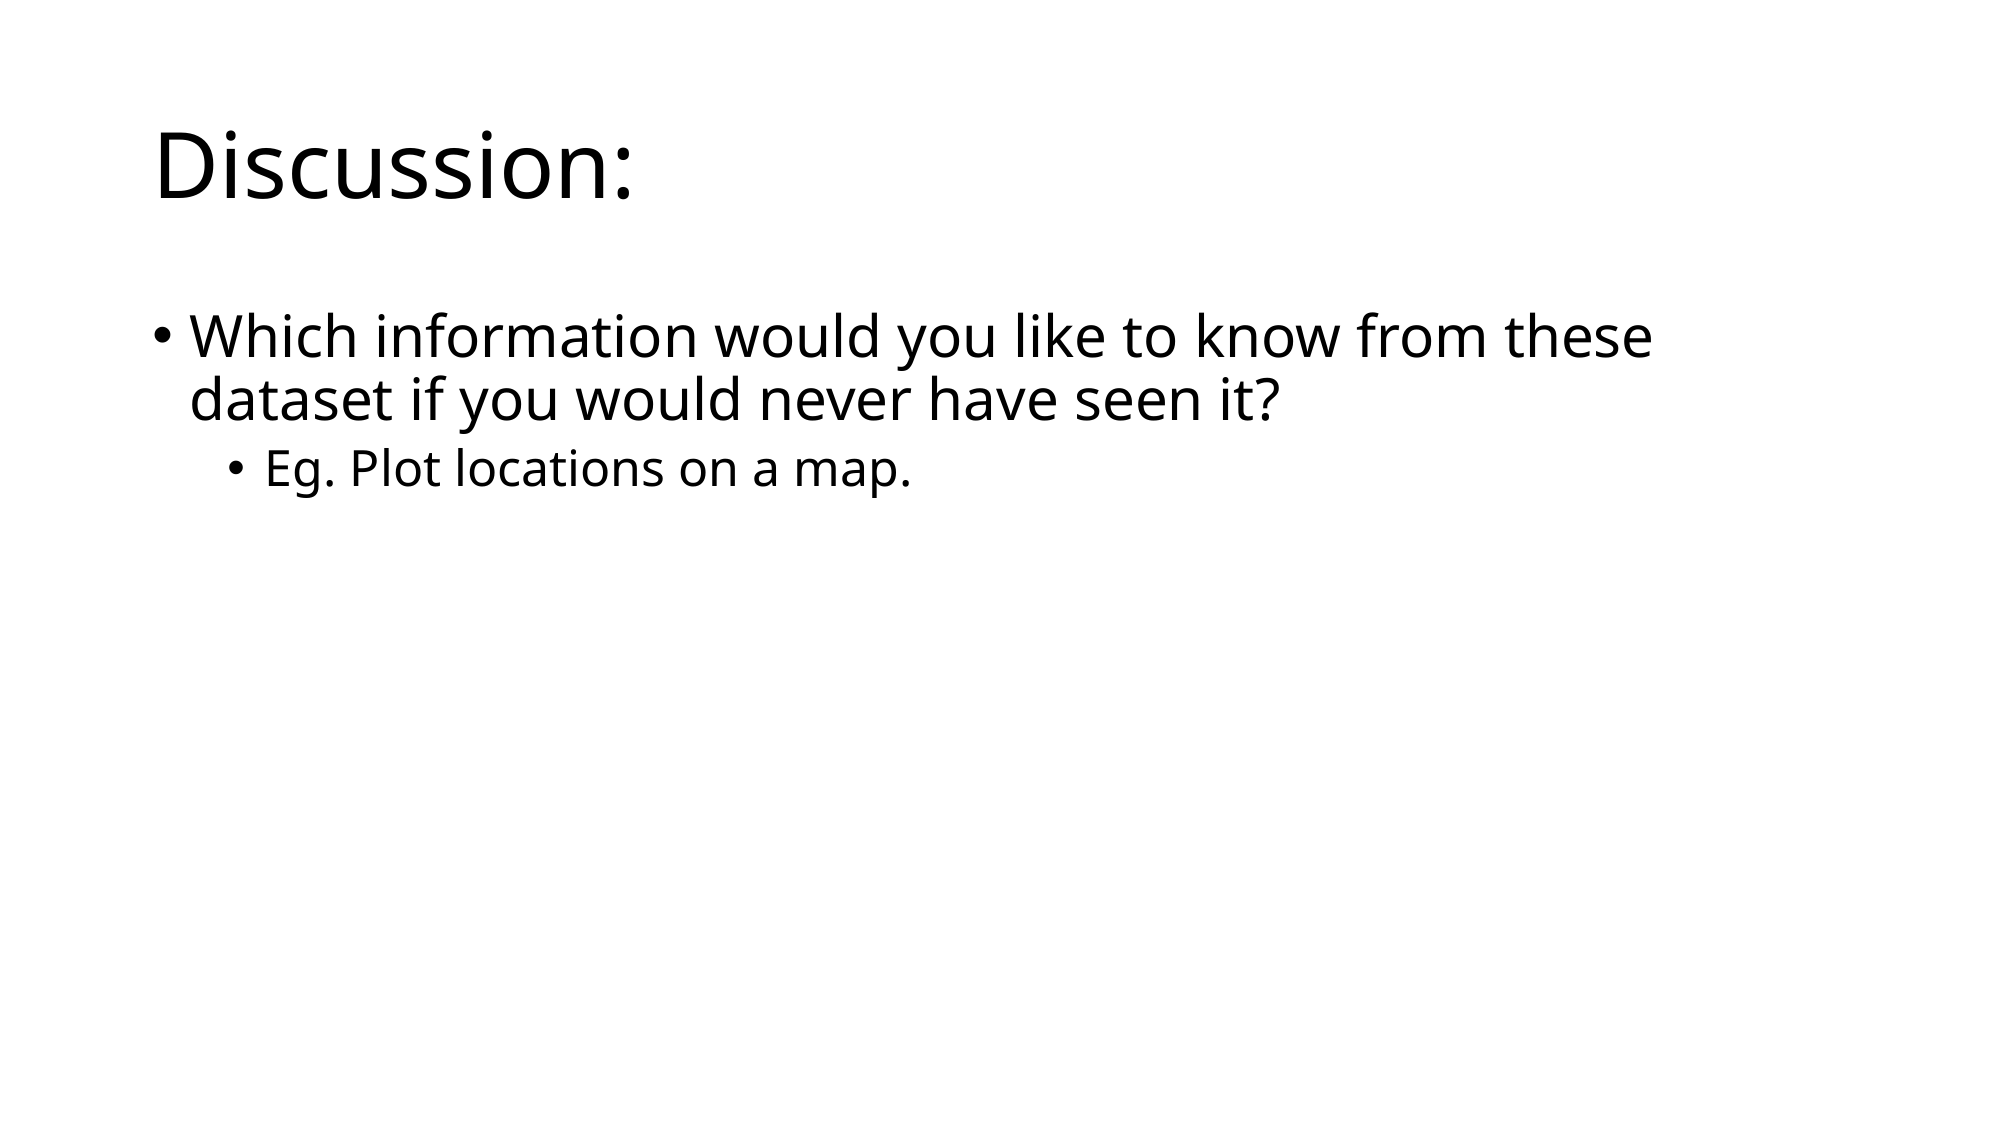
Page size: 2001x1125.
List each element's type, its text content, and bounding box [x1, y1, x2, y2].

list Which information would you like to know from these dataset if you would never have seen it? Eg. Plot locations on a map. [137, 299, 1863, 1014]
title Discussion: [137, 59, 1863, 278]
